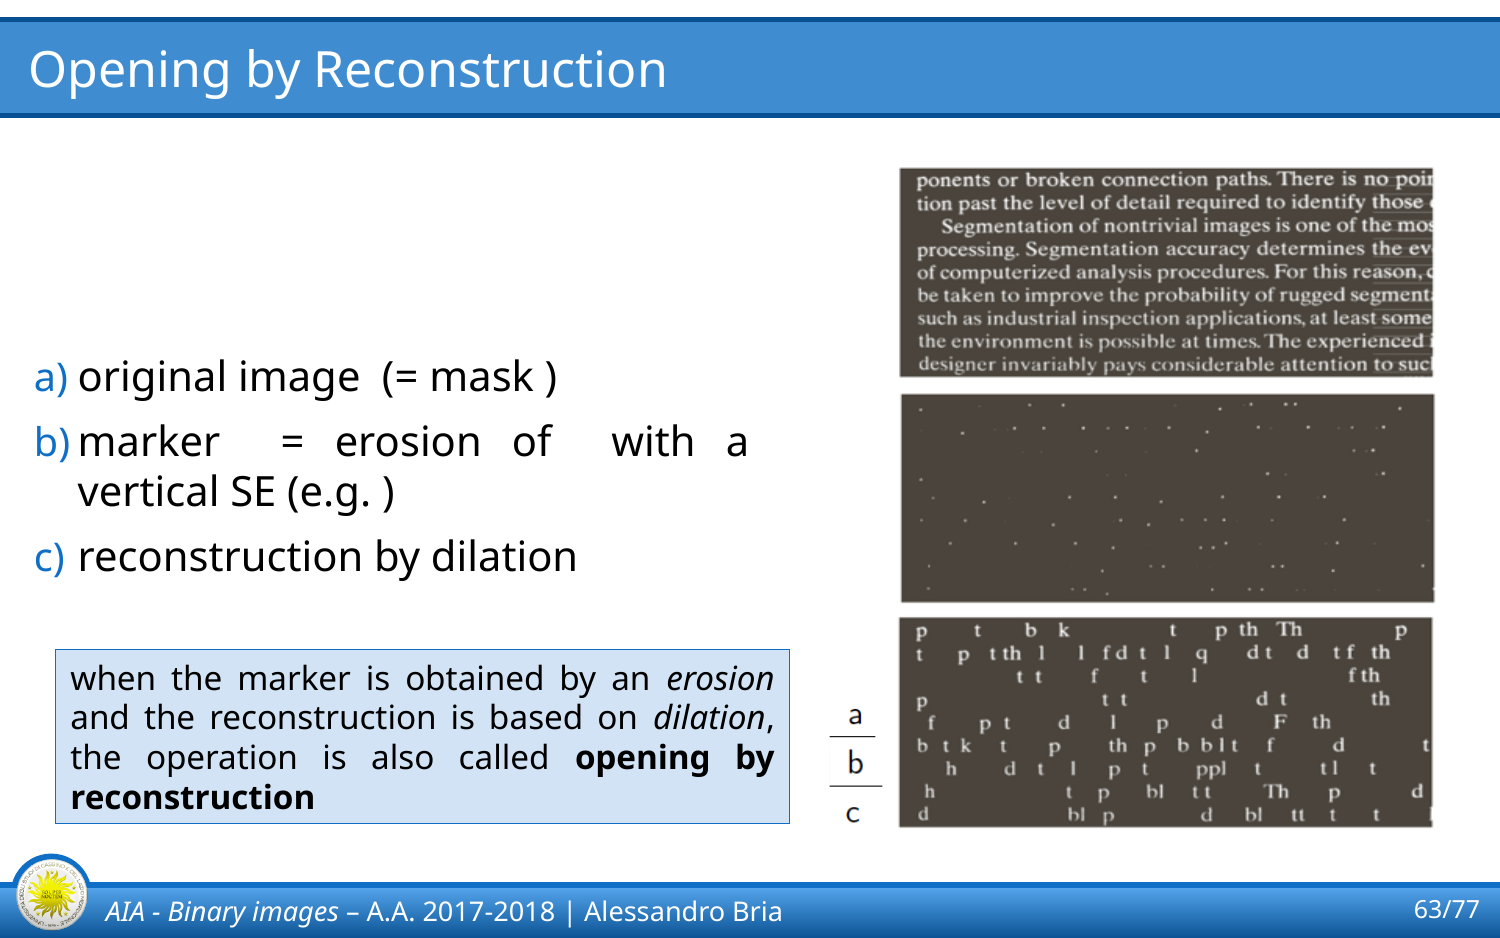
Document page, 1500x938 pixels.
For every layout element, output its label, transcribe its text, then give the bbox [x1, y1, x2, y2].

text_box when the marker is obtained by an erosion and the reconstruction is based on dilation, the operation is also called opening by reconstruction [55, 649, 790, 824]
title Opening by Reconstruction [0, 18, 1500, 117]
picture [893, 388, 1439, 836]
picture [819, 682, 887, 788]
picture [823, 797, 873, 836]
picture [15, 858, 88, 931]
picture [893, 159, 1439, 385]
